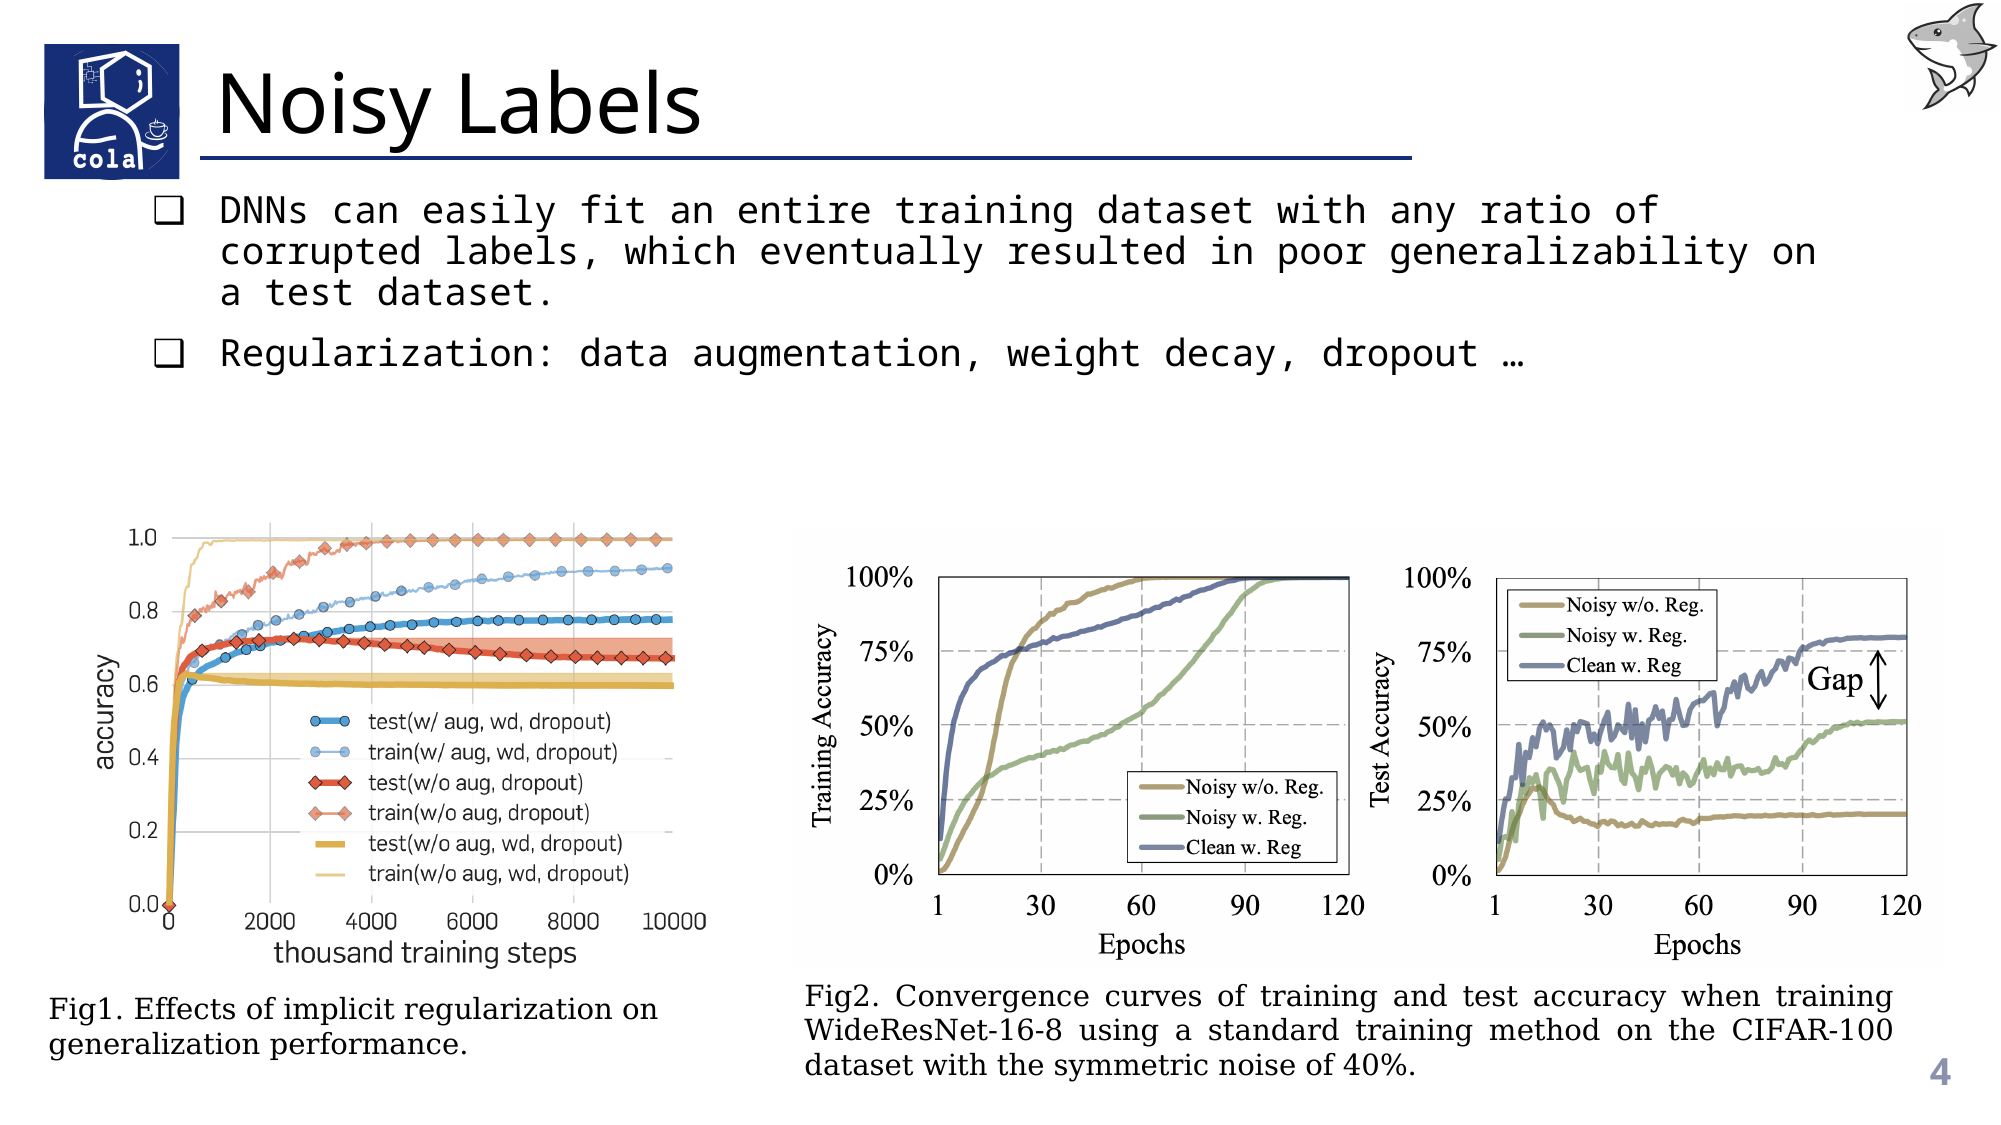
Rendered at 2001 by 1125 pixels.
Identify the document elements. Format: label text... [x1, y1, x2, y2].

picture [80, 514, 717, 970]
slide_number 4 [1516, 1043, 1967, 1104]
list DNNs can easily fit an entire training dataset with any ratio of corrupted labels, which eventually resulted in poor generalizability on a test dataset. Regularization: data augmentation, weight decay, dropout … [137, 184, 1863, 982]
picture [789, 525, 1945, 970]
picture [44, 44, 180, 180]
title Noisy Labels [200, 53, 1413, 159]
text_box Fig1. Effects of implicit regularization on generalization performance. [33, 982, 790, 1068]
picture [1903, 2, 2000, 112]
text_box Fig2. Convergence curves of training and test accuracy when training WideResNet-16-8 using a standard training method on the CIFAR-100 dataset with the symmetric noise of 40%. [789, 970, 1910, 1089]
